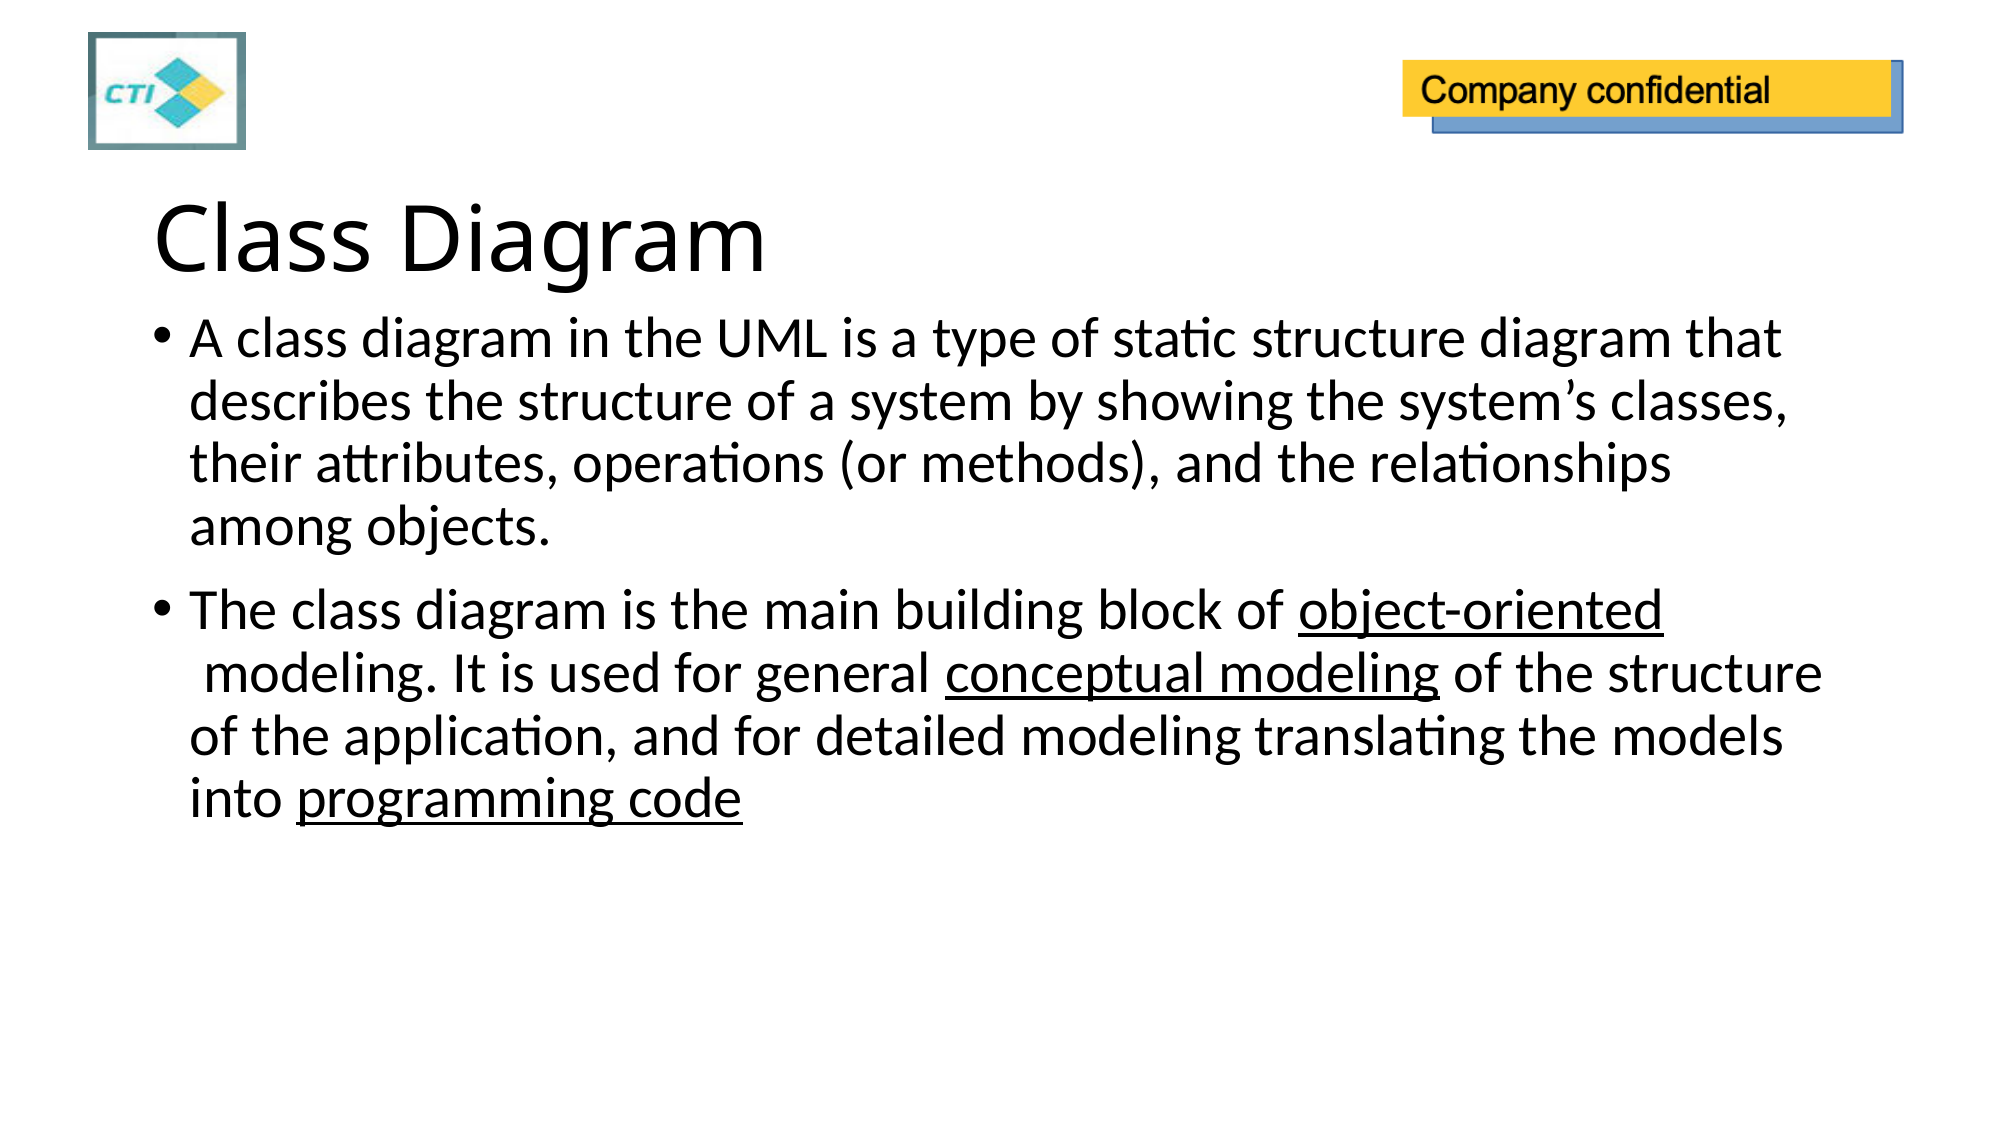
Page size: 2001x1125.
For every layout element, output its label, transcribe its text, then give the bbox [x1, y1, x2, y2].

picture [88, 32, 246, 150]
picture [1388, 22, 1937, 180]
title Class Diagram [137, 132, 1863, 299]
list A class diagram in the UML is a type of static structure diagram that describes the structure of a system by showing the system’s classes, their attributes, operations (or methods), and the relationships among objects. The class diagram is the main building block of object-oriented modeling. It is used for general conceptual modeling of the structure of the application, and for detailed modeling translating the models into programming code [137, 299, 1863, 1014]
